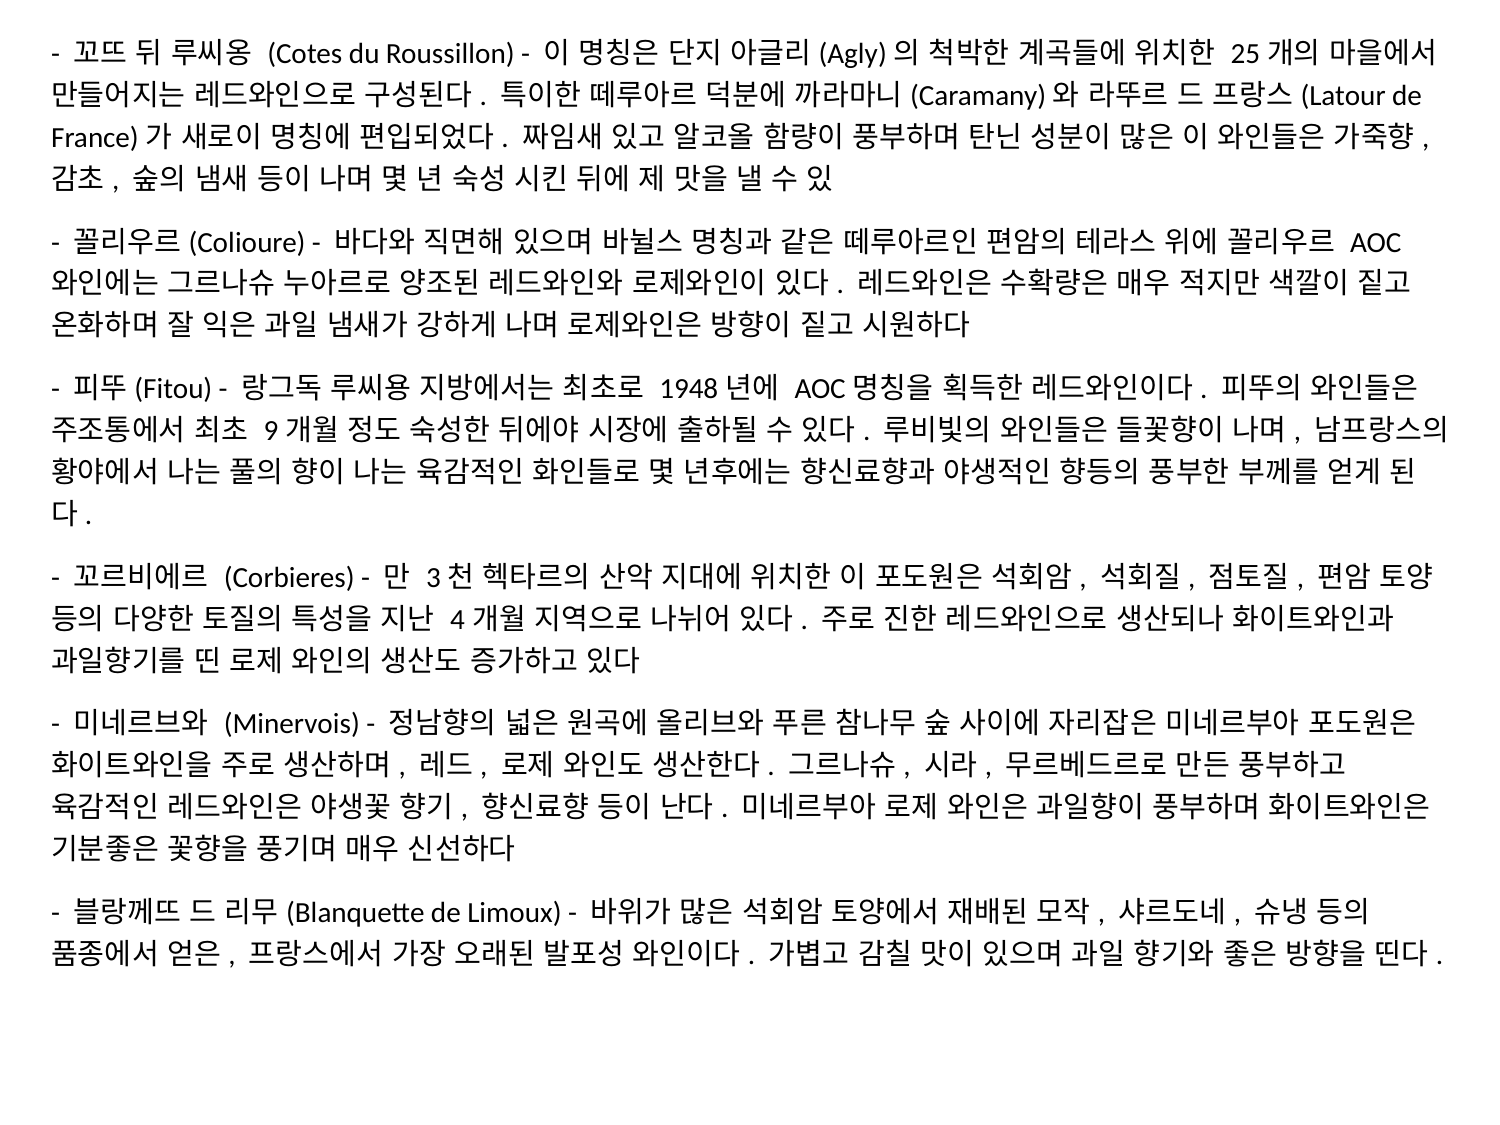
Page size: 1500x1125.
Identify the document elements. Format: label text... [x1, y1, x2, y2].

list - 꼬뜨 뒤 루씨옹 (Cotes du Roussillon) - 이 명칭은 단지 아글리(Agly)의 척박한 계곡들에 위치한 25개의 마을에서 만들어지는 레드와인으로 구성된다. 특이한 떼루아르 덕분에 까라마니(Caramany)와 라뚜르 드 프랑스(Latour de France)가 새로이 명칭에 편입되었다. 짜임새 있고 알코올 함량이 풍부하며 탄닌 성분이 많은 이 와인들은 가죽향, 감초, 숲의 냄새 등이 나며 몇 년 숙성 시킨 뒤에 제 맛을 낼 수 있 - 꼴리우르(Colioure) - 바다와 직면해 있으며 바뉠스 명칭과 같은 떼루아르인 편암의 테라스 위에 꼴리우르 AOC 와인에는 그르나슈 누아르로 양조된 레드와인와 로제와인이 있다. 레드와인은 수확량은 매우 적지만 색깔이 짙고 온화하며 잘 익은 과일 냄새가 강하게 나며 로제와인은 방향이 짙고 시원하다 - 피뚜(Fitou) - 랑그독 루씨용 지방에서는 최초로 1948년에 AOC명칭을 획득한 레드와인이다. 피뚜의 와인들은 주조통에서 최초 9개월 정도 숙성한 뒤에야 시장에 출하될 수 있다. 루비빛의 와인들은 들꽃향이 나며, 남프랑스의 황야에서 나는 풀의 향이 나는 육감적인 화인들로 몇 년후에는 향신료향과 야생적인 향등의 풍부한 부께를 얻게 된다. - 꼬르비에르 (Corbieres) - 만 3천 헥타르의 산악 지대에 위치한 이 포도원은 석회암, 석회질, 점토질, 편암 토양 등의 다양한 토질의 특성을 지난 4개월 지역으로 나뉘어 있다. 주로 진한 레드와인으로 생산되나 화이트와인과 과일향기를 띤 로제 와인의 생산도 증가하고 있다 - 미네르브와 (Minervois) - 정남향의 넓은 원곡에 올리브와 푸른 참나무 숲 사이에 자리잡은 미네르부아 포도원은 화이트와인을 주로 생산하며, 레드, 로제 와인도 생산한다. 그르나슈, 시라, 무르베드르로 만든 풍부하고 육감적인 레드와인은 야생꽃 향기, 향신료향 등이 난다. 미네르부아 로제 와인은 과일향이 풍부하며 화이트와인은 기분좋은 꽃향을 풍기며 매우 신선하다 - 블랑께뜨 드 리무(Blanquette de Limoux) - 바위가 많은 석회암 토양에서 재배된 모작, 샤르도네, 슈냉 등의 품종에서 얻은, 프랑스에서 가장 오래된 발포성 와인이다. 가볍고 감칠 맛이 있으며 과일 향기와 좋은 방향을 띤다. [36, 19, 1472, 1081]
